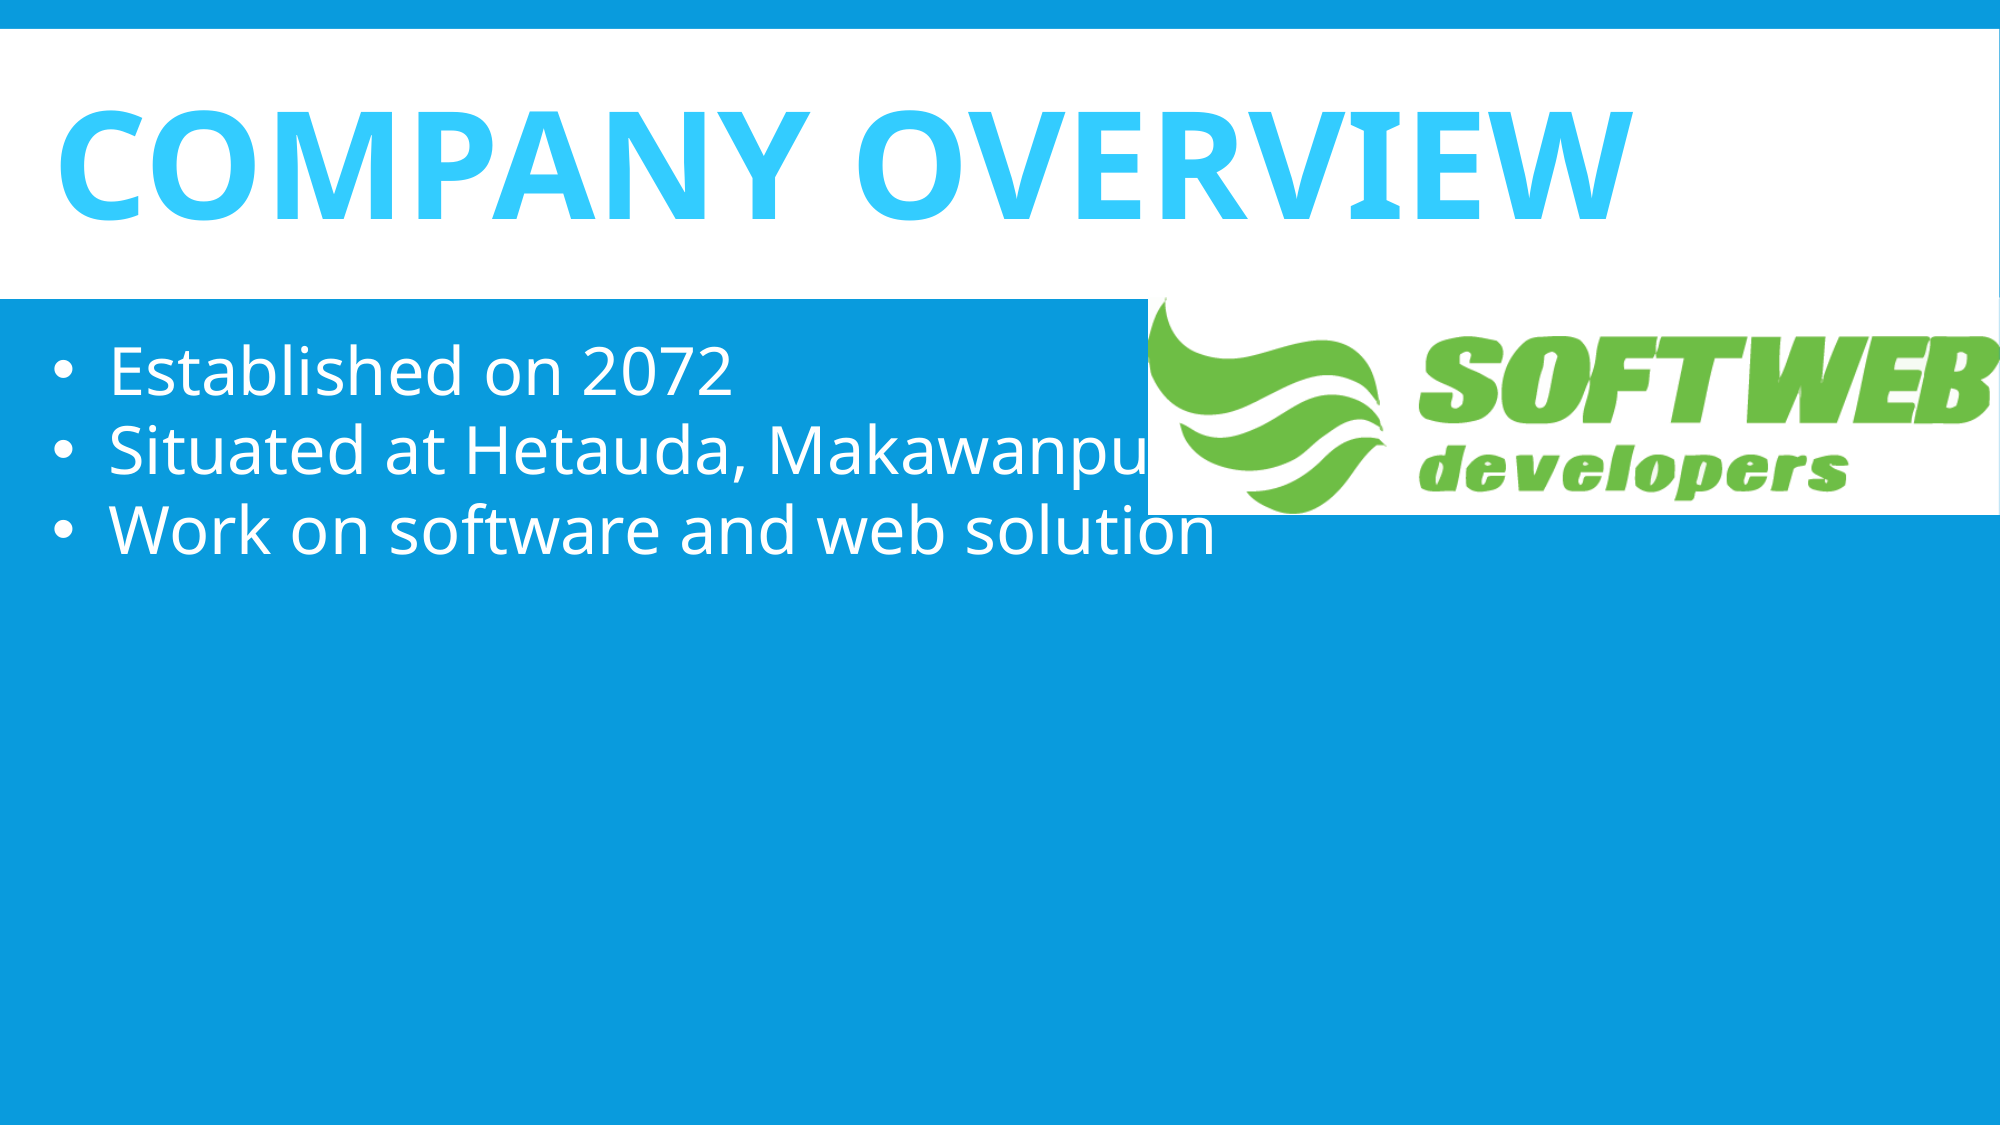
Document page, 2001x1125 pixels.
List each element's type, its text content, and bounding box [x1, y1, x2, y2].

text_box Established on 2072 Situated at Hetauda, Makawanpur Work on software and web solution [37, 320, 1840, 736]
picture [1147, 296, 2000, 514]
text_box Company overview [37, 73, 1806, 274]
